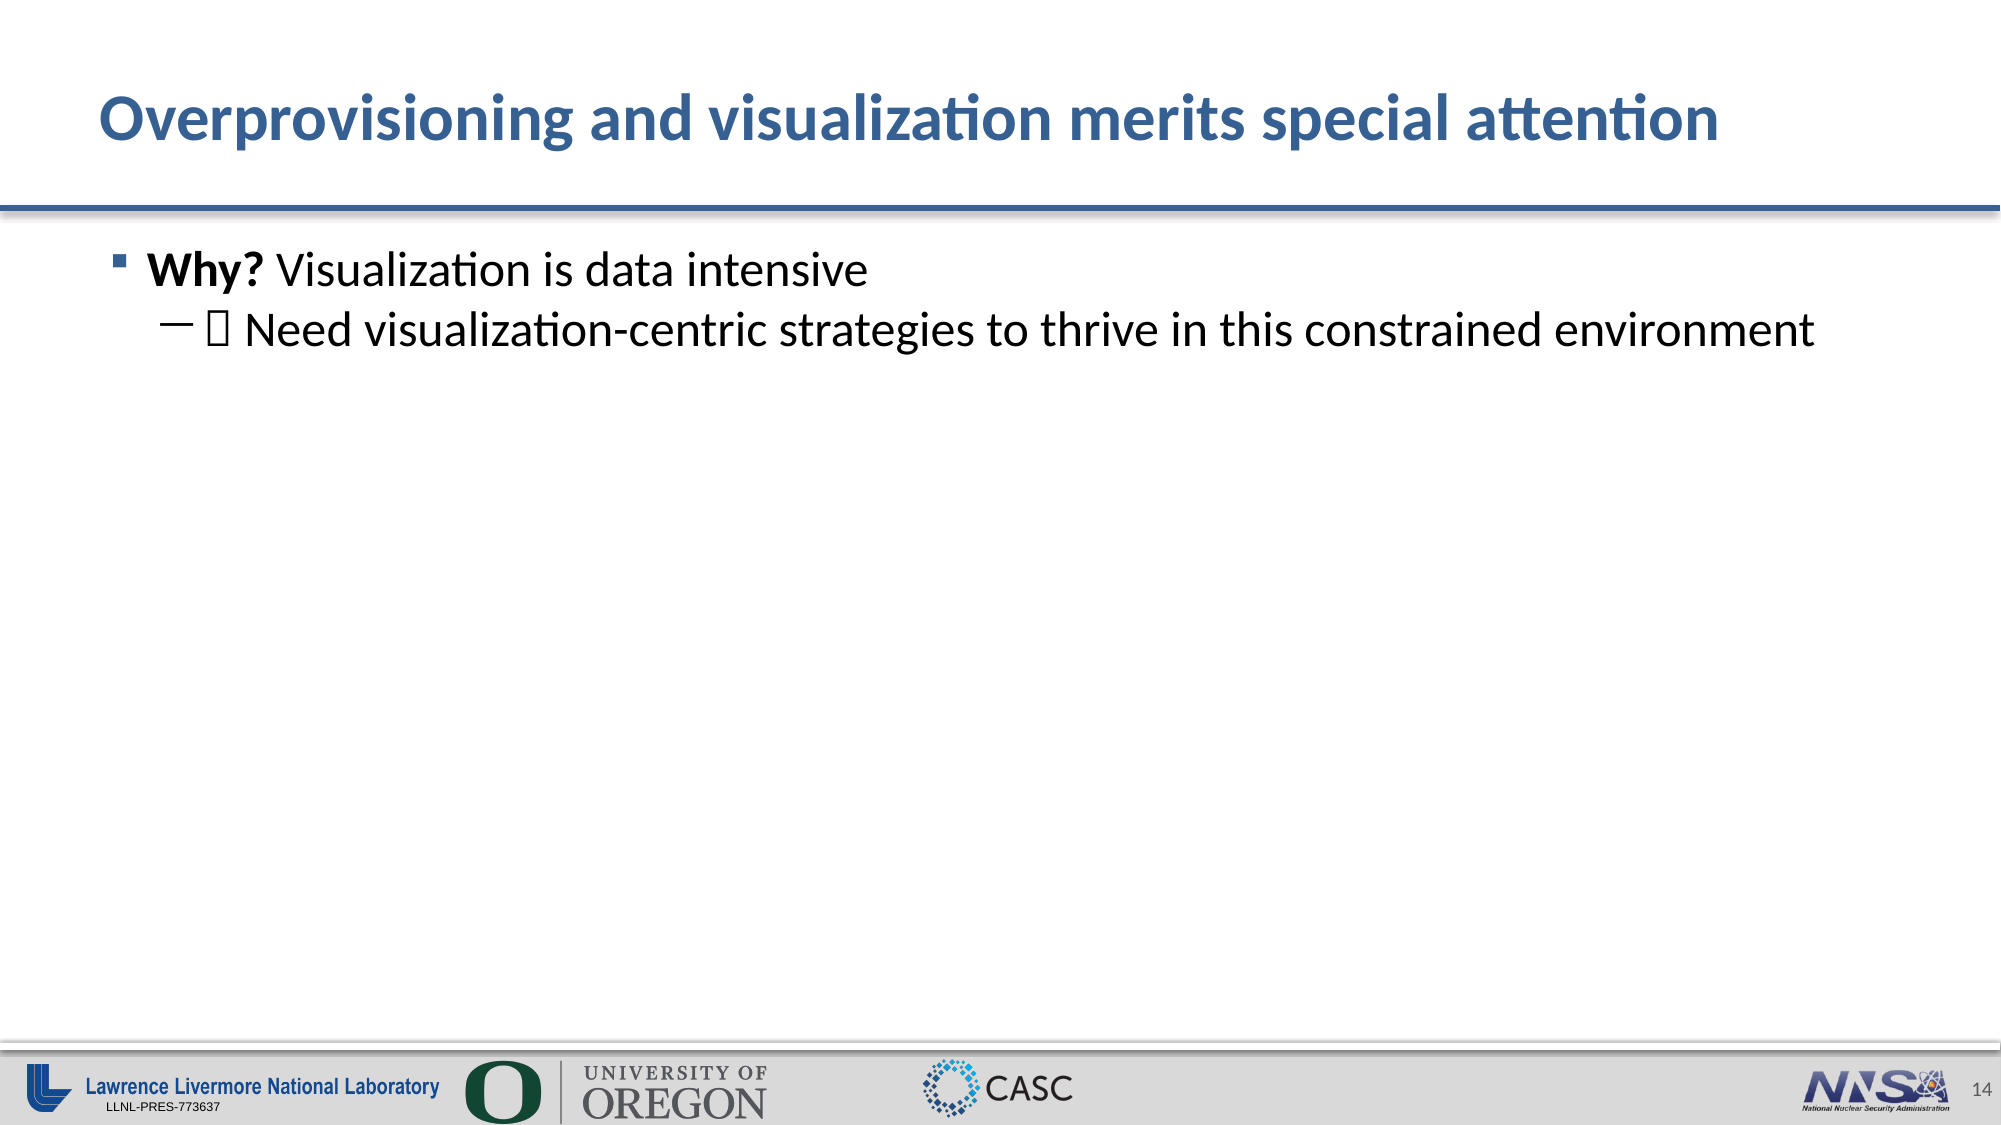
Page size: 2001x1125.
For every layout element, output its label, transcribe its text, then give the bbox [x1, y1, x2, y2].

picture [1795, 1057, 1956, 1119]
picture [27, 1059, 768, 1125]
list Why? Visualization is data intensive  Need visualization-centric strategies to thrive in this constrained environment [99, 236, 1900, 1042]
picture [921, 1058, 1077, 1119]
title Overprovisioning and visualization merits special attention [99, 36, 1900, 202]
